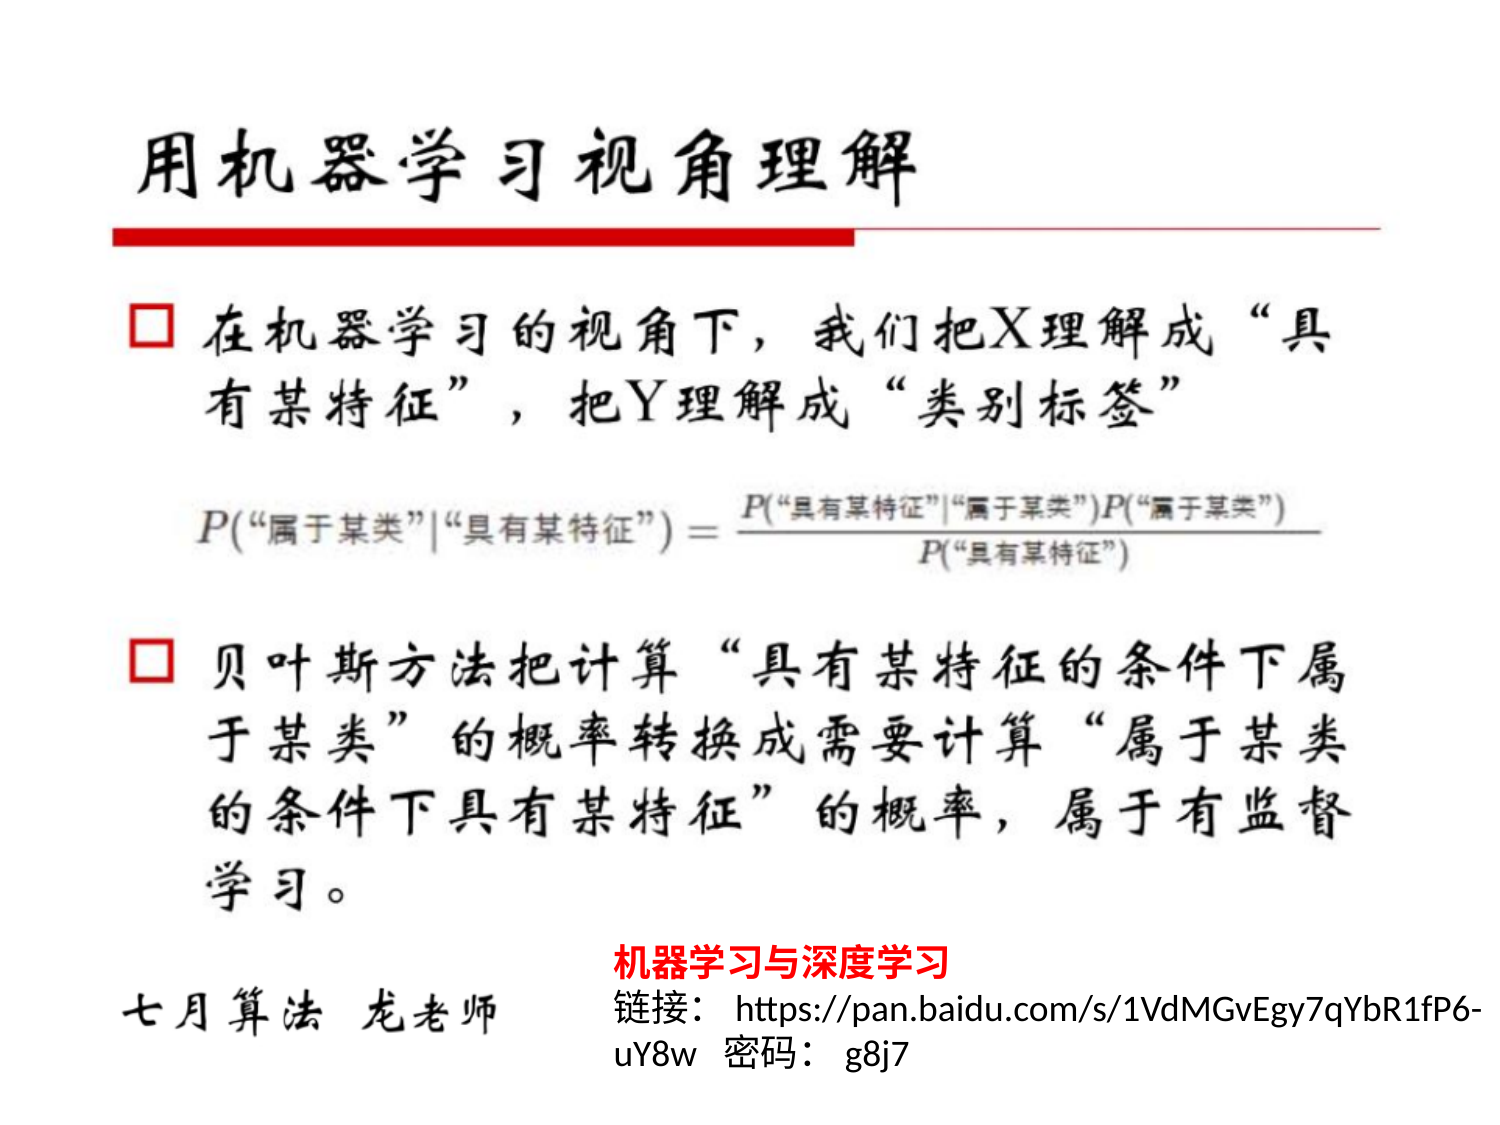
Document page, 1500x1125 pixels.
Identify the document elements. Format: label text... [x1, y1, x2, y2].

picture [100, 981, 514, 1047]
picture [100, 113, 1400, 932]
text_box 机器学习与深度学习 链接：https://pan.baidu.com/s/1VdMGvEgy7qYbR1fP6-uY8w 密码：g8j7 [598, 931, 1500, 1082]
